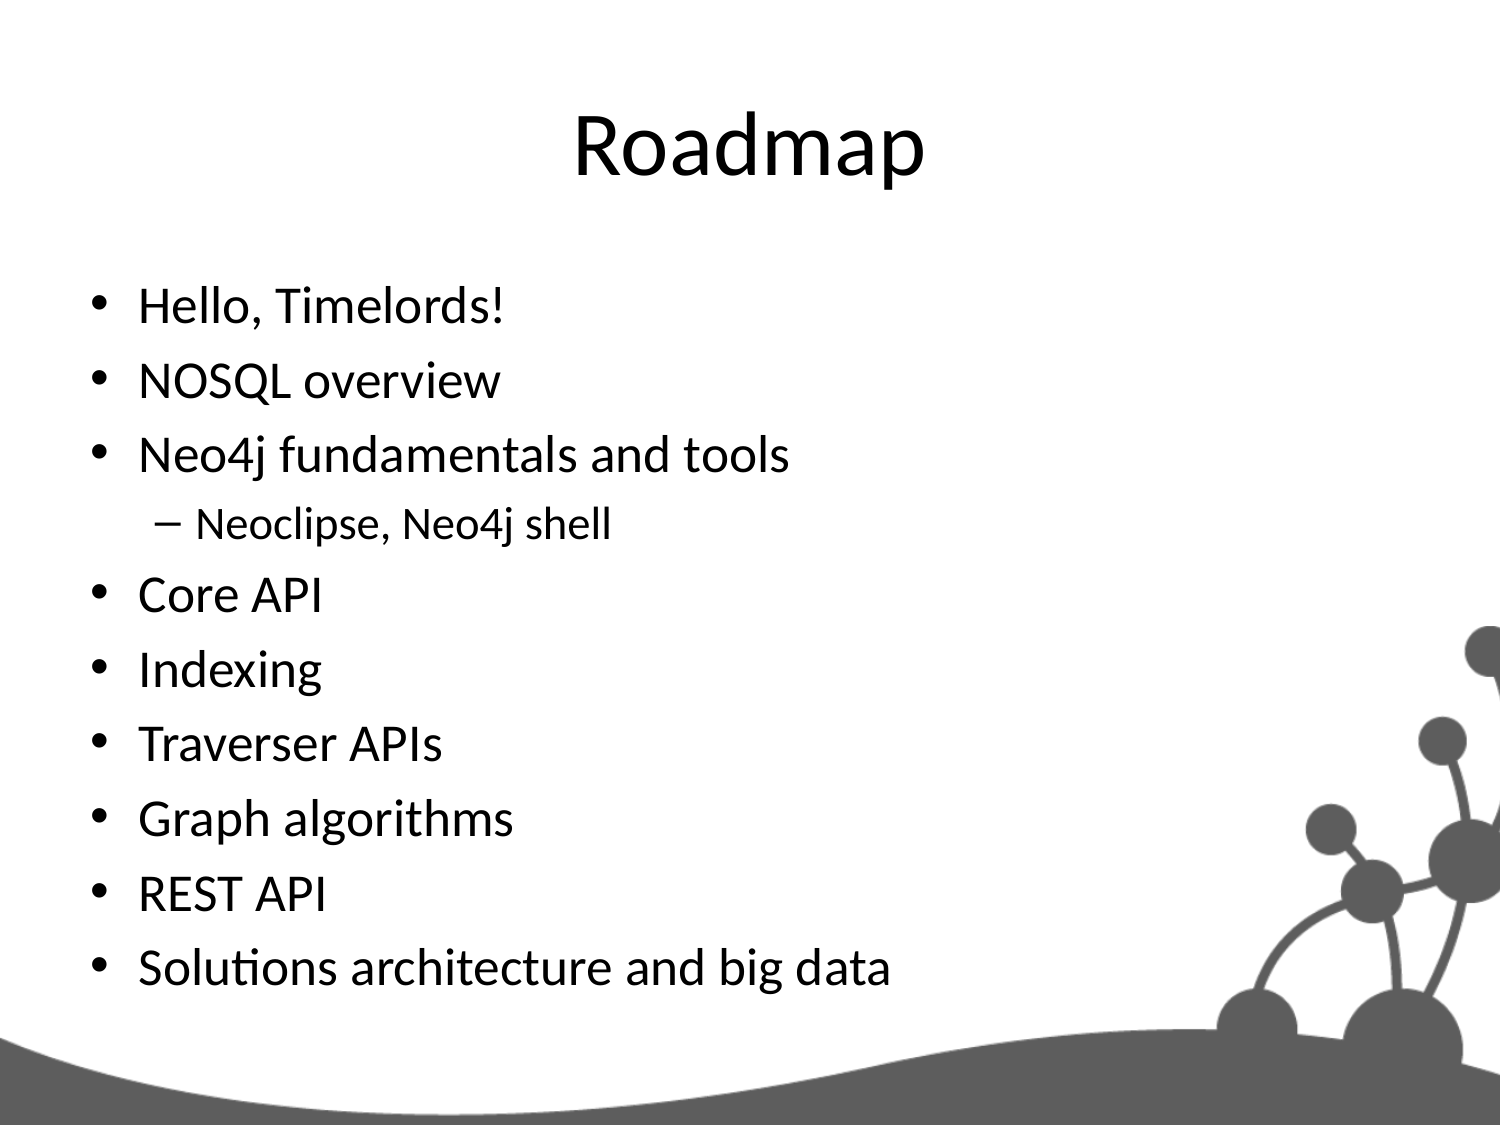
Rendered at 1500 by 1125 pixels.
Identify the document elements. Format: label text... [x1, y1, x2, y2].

title Roadmap [75, 45, 1425, 233]
list Hello, Timelords! NOSQL overview Neo4j fundamentals and tools Neoclipse, Neo4j shell Core API Indexing Traverser APIs Graph algorithms REST API Solutions architecture and big data [75, 262, 1425, 1005]
